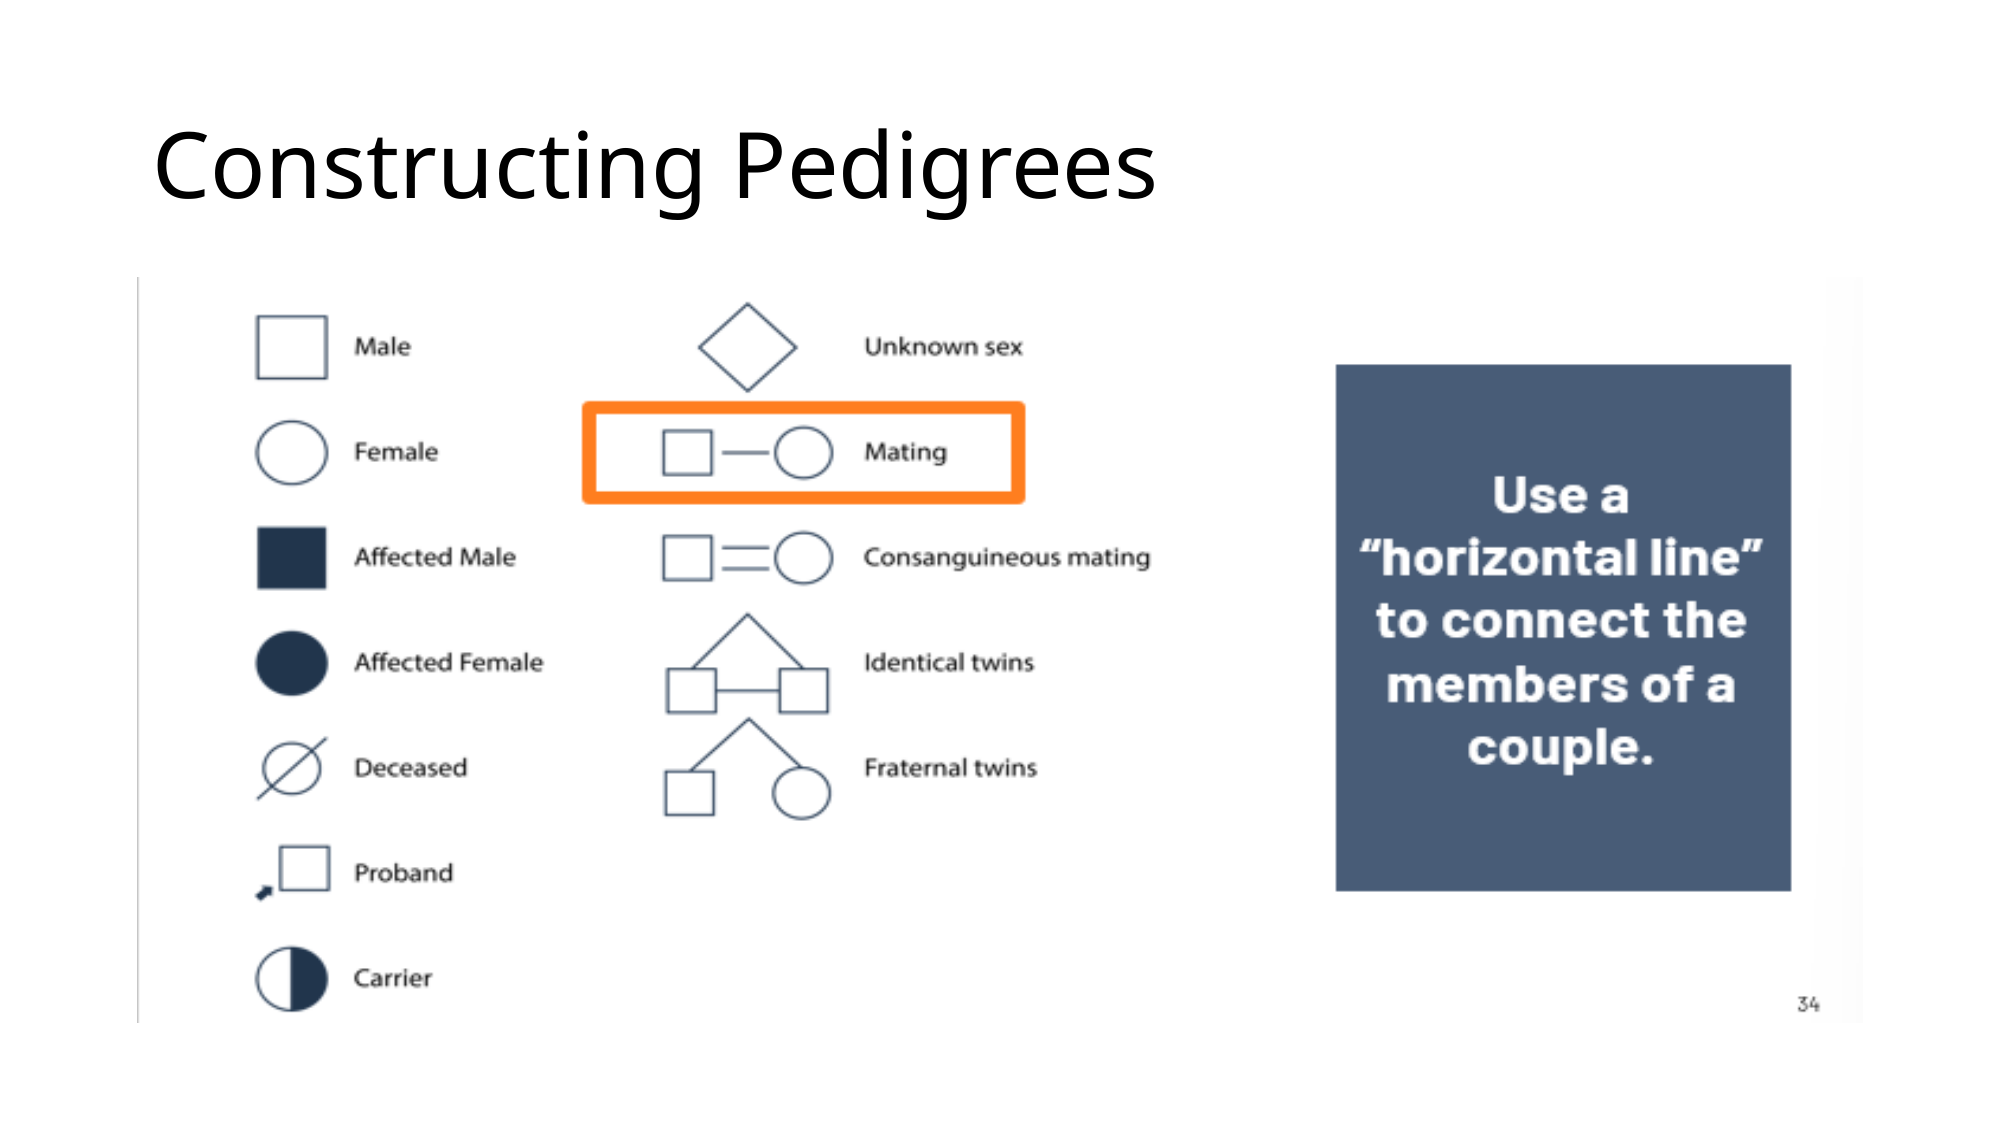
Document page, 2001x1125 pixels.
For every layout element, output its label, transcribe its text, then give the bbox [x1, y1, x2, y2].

picture [136, 276, 1863, 1024]
title Constructing Pedigrees [137, 59, 1863, 276]
